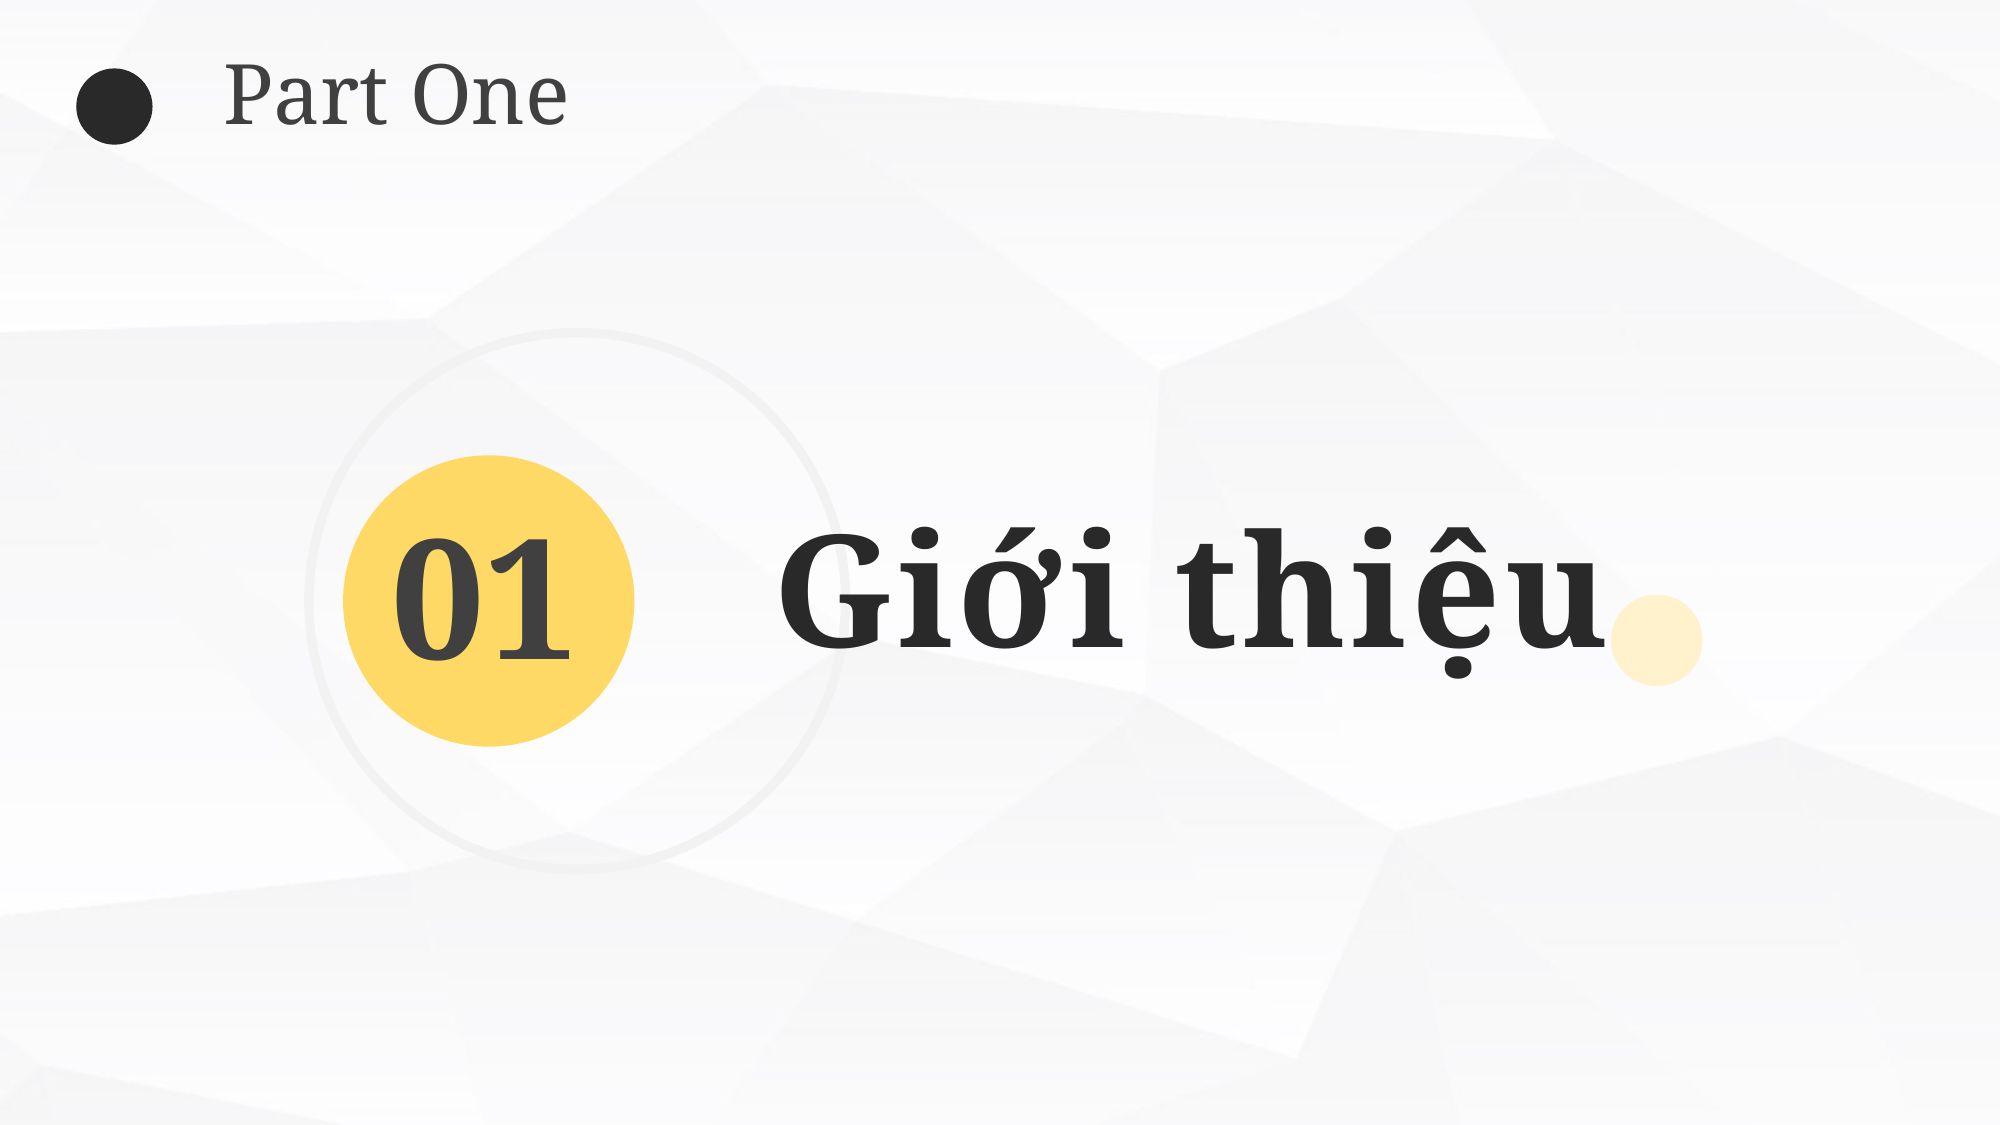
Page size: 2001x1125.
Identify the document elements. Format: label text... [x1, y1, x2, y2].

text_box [308, 332, 846, 870]
text_box Giới thiệu [846, 485, 1954, 685]
text_box Part One [208, 33, 601, 149]
text_box [75, 67, 154, 146]
